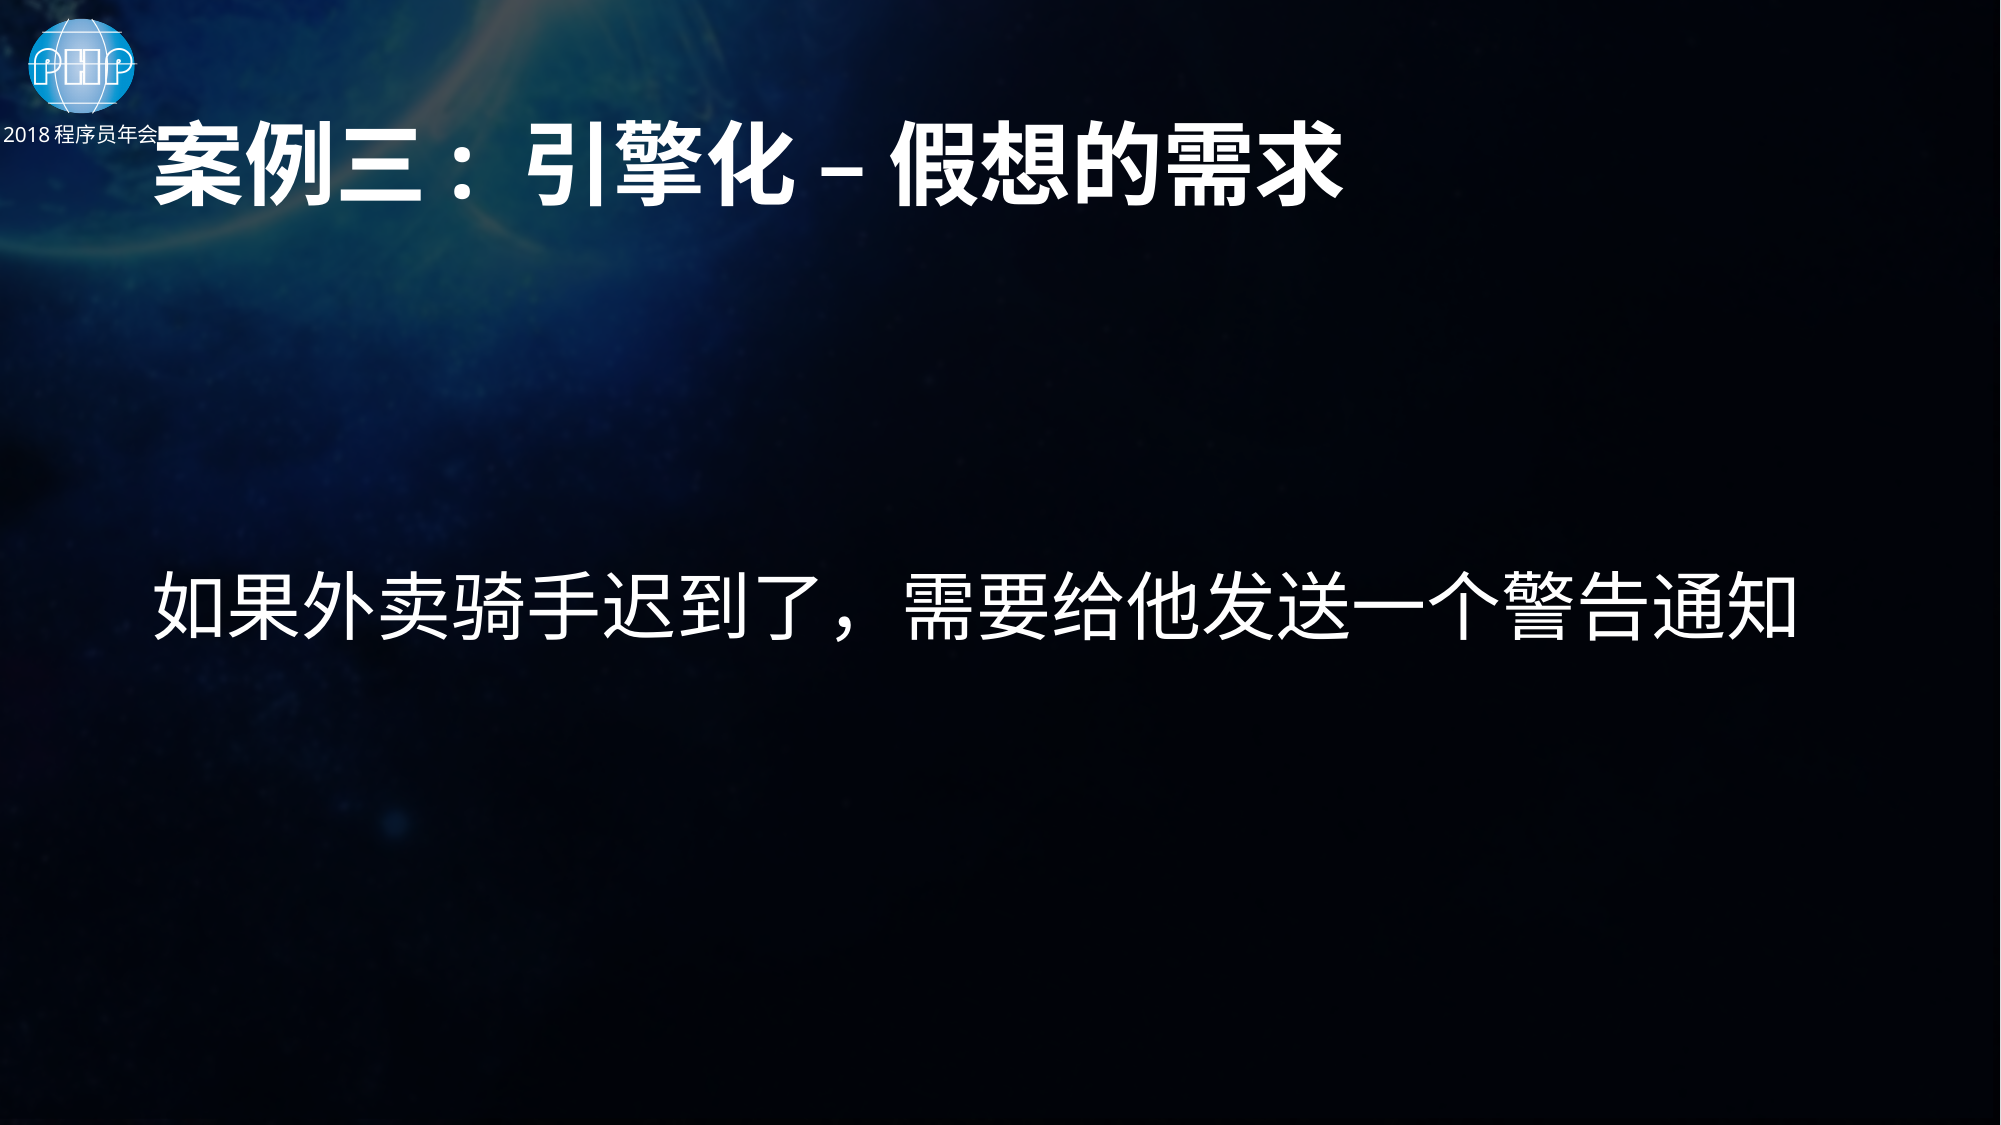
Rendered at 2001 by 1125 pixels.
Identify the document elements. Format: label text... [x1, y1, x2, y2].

picture [19, 17, 167, 115]
text_box [0, 0, 1995, 1120]
text_box 如果外卖骑手迟到了，需要给他发送一个警告通知 [148, 556, 1822, 653]
title 案例三: 引擎化 – 假想的需求 [137, 59, 1863, 278]
picture [0, 0, 2001, 1125]
text_box 2018程序员年会 [0, 114, 137, 155]
